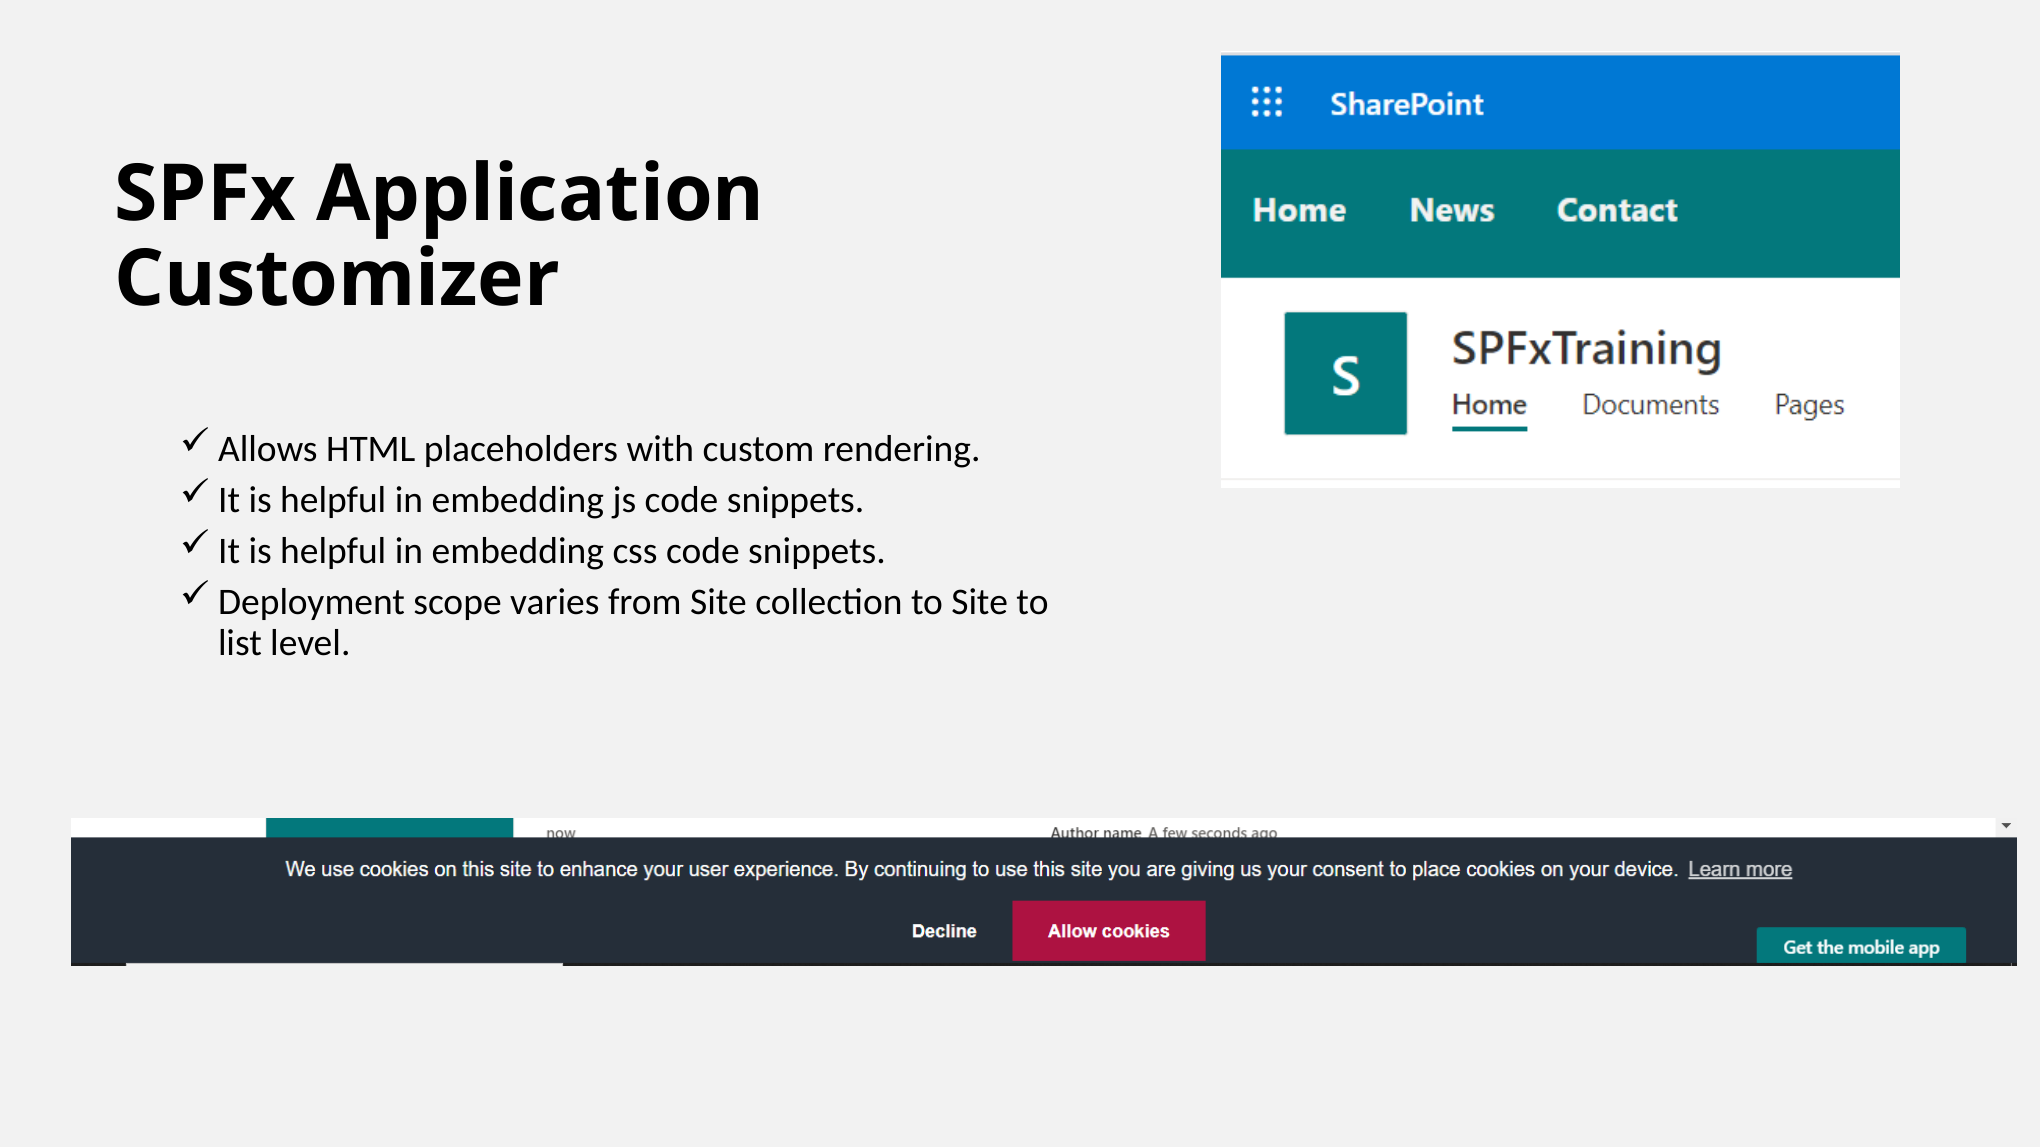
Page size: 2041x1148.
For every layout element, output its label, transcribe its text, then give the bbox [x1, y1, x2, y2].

picture [1221, 151, 1900, 488]
picture [1221, 51, 1900, 148]
picture [71, 818, 2017, 966]
title SPFx Application Customizer [98, 143, 1044, 332]
list Allows HTML placeholders with custom rendering. It is helpful in embedding js code snippets. It is helpful in embedding css code snippets. Deployment scope varies from Site collection to Site to list level. [88, 389, 1107, 703]
